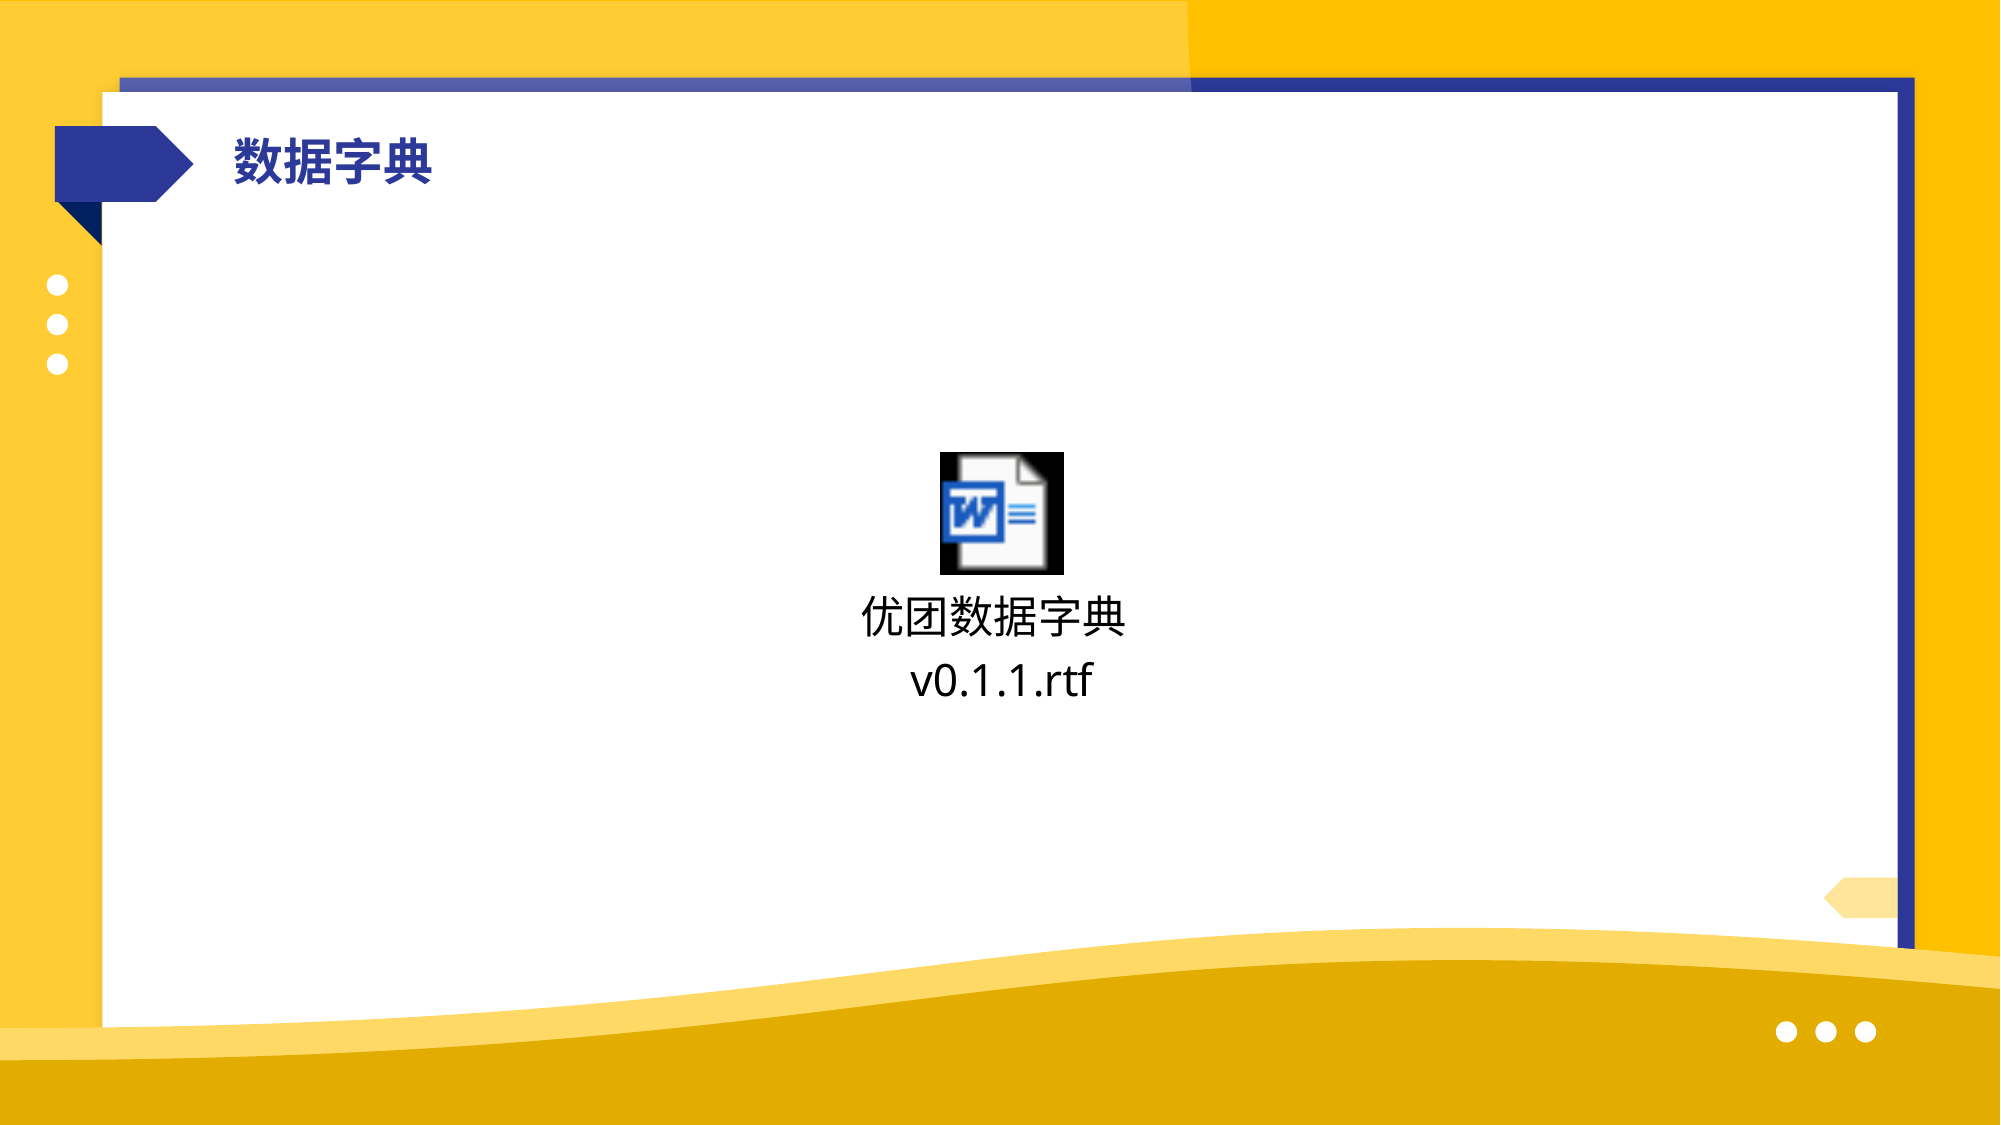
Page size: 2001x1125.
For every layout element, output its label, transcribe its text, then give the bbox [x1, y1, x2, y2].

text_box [821, 452, 1179, 776]
text_box 数据字典 [218, 122, 449, 198]
